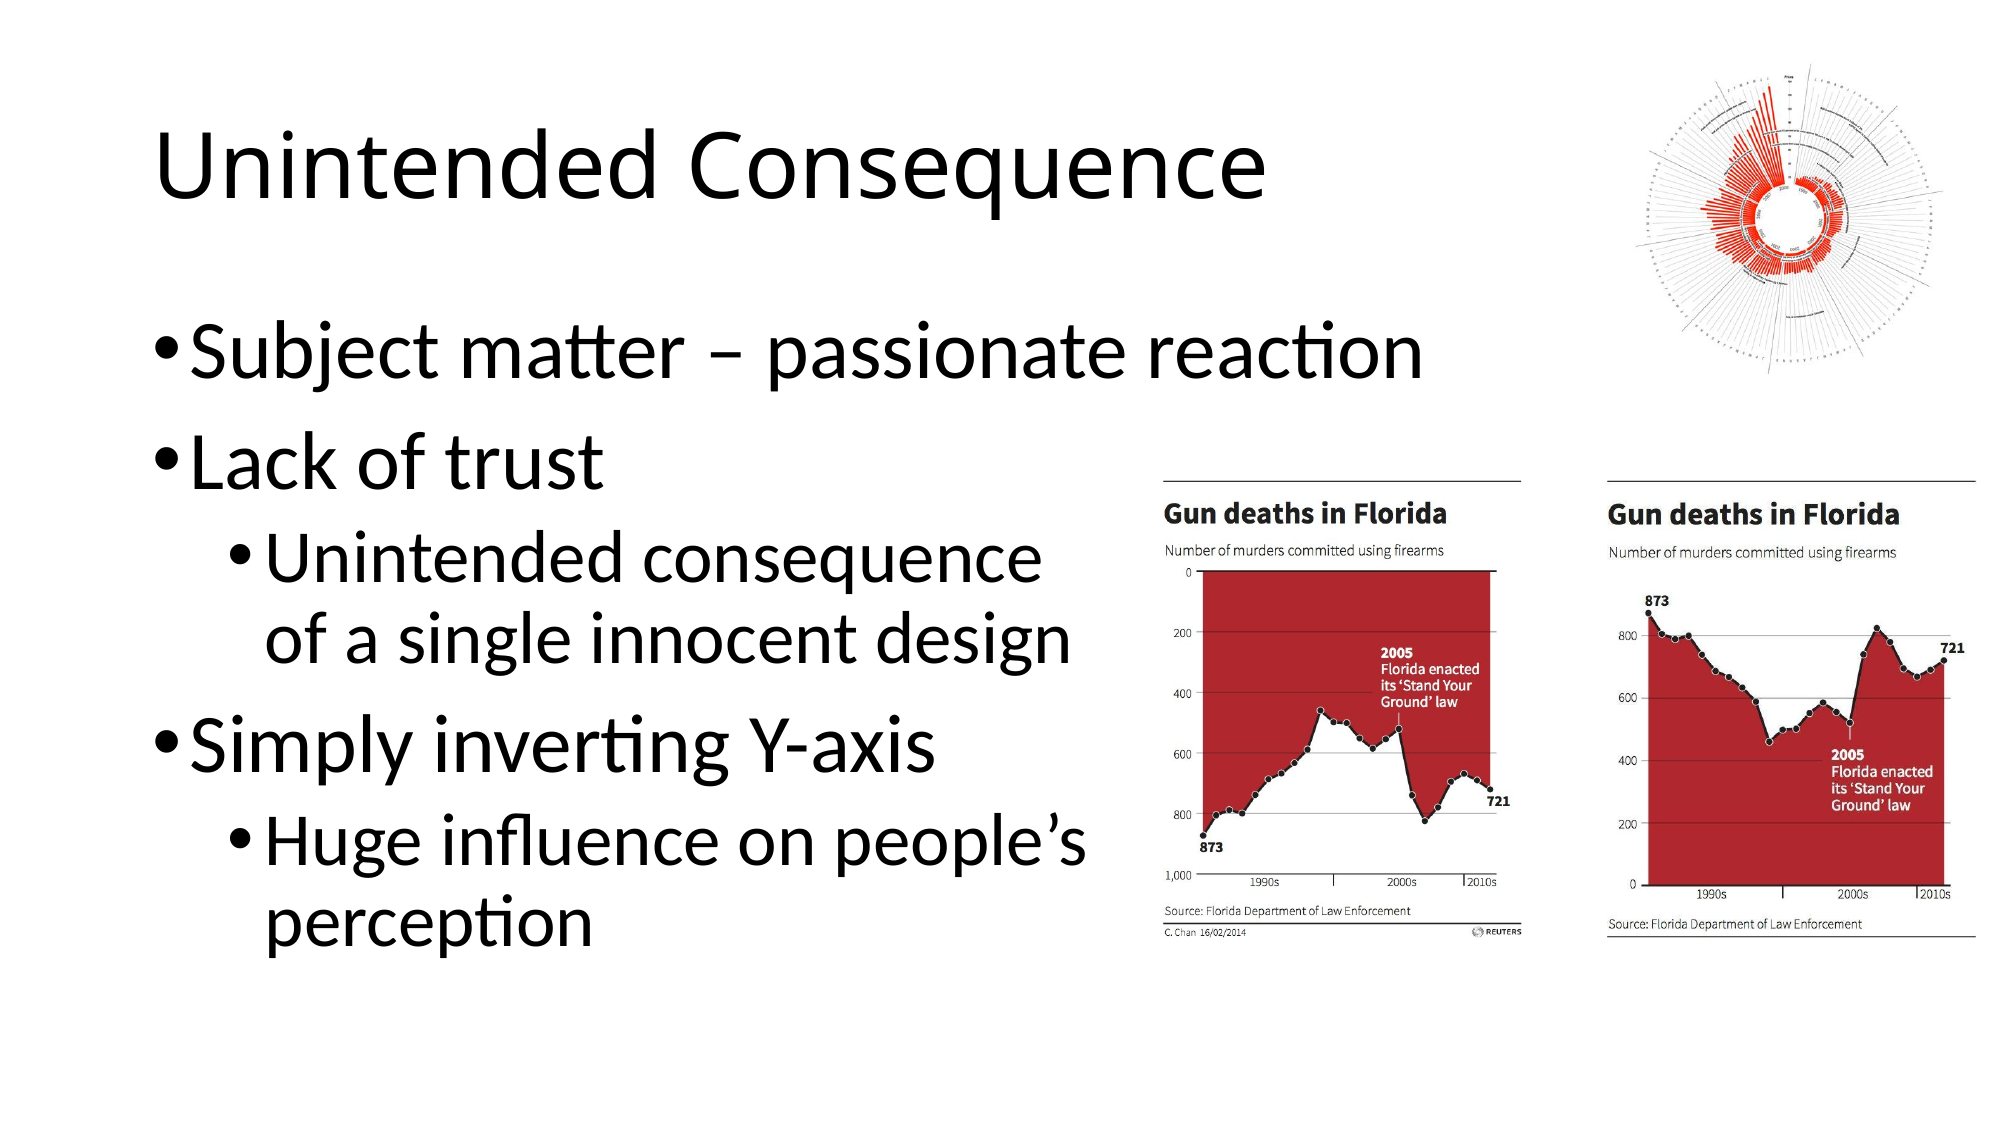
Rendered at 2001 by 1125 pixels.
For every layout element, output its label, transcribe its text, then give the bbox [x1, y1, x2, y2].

title Unintended Consequence [137, 59, 1863, 278]
picture [1162, 480, 1529, 938]
picture [1607, 480, 1984, 938]
picture [1578, 60, 2000, 377]
list Subject matter – passionate reaction Lack of trust Unintended consequence of a single innocent design Simply inverting Y-axis Huge influence on people’s perception [137, 299, 1458, 1063]
